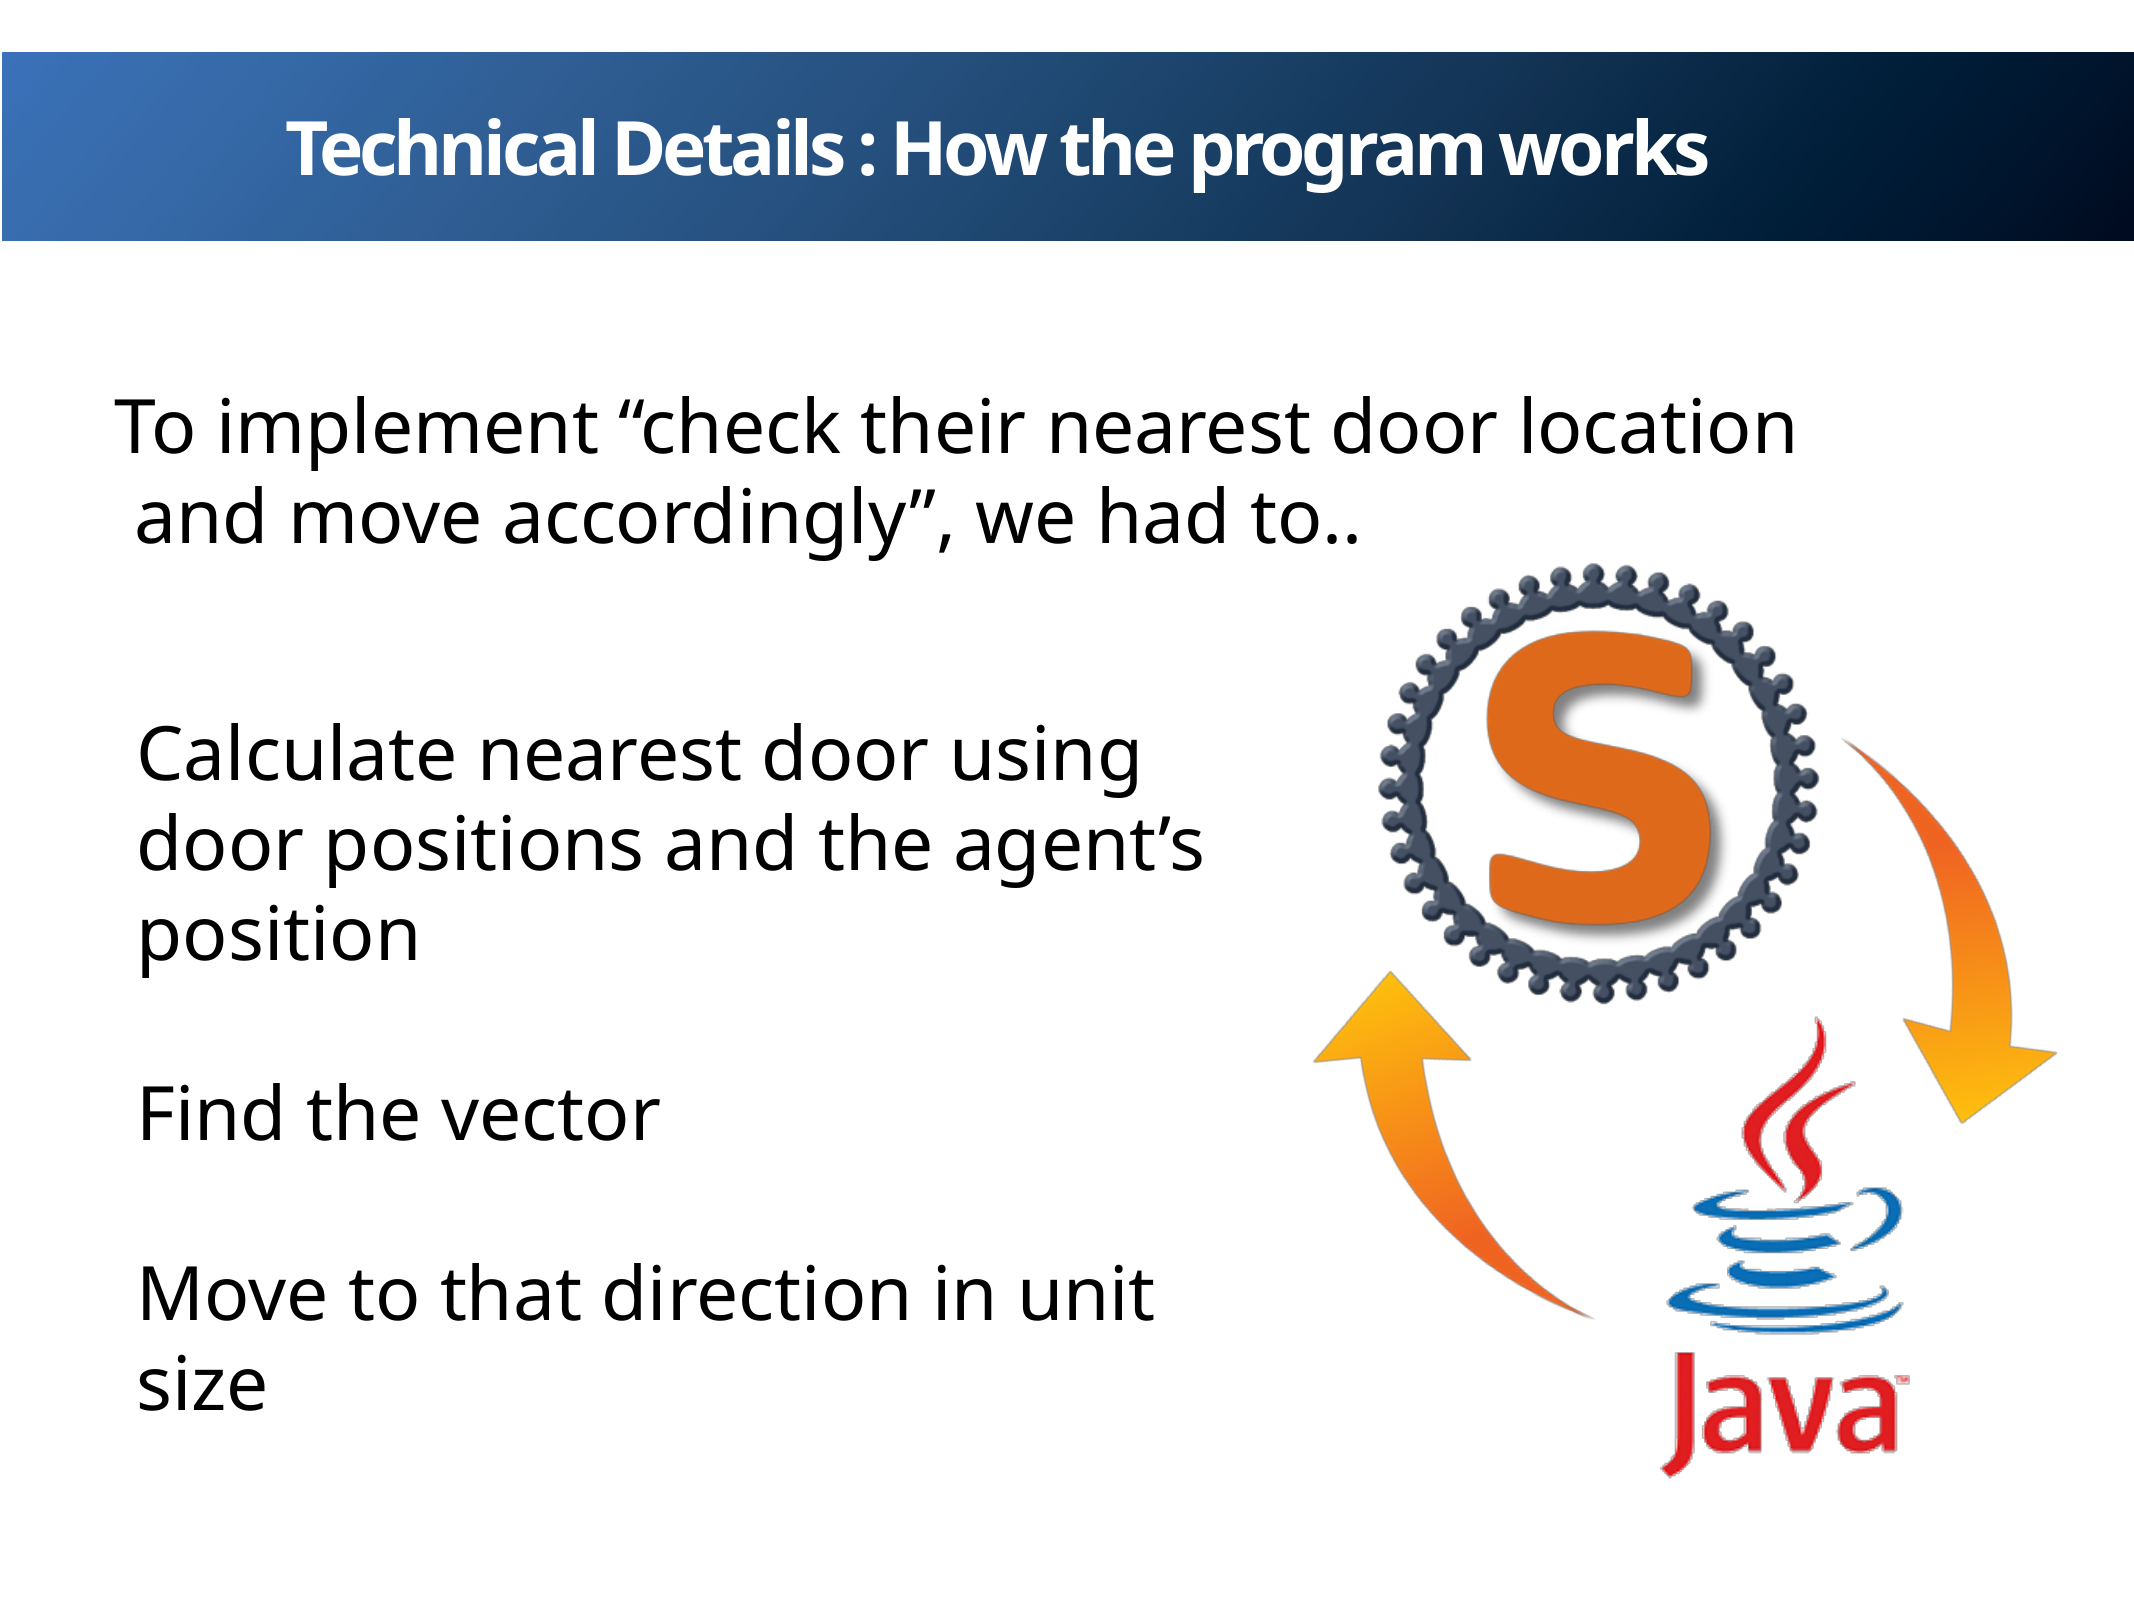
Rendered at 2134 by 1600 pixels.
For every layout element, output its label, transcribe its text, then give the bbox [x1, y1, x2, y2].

text_box Technical Details : How the program works [270, 93, 1726, 198]
text_box Calculate nearest door using door positions and the agent’s position Find the vector Move to that direction in unit size [121, 697, 1256, 1433]
text_box To implement “check their nearest door location and move accordingly”, we had to.. [106, 370, 1809, 568]
picture [1261, 520, 2132, 1518]
text_box [2, 52, 2134, 241]
